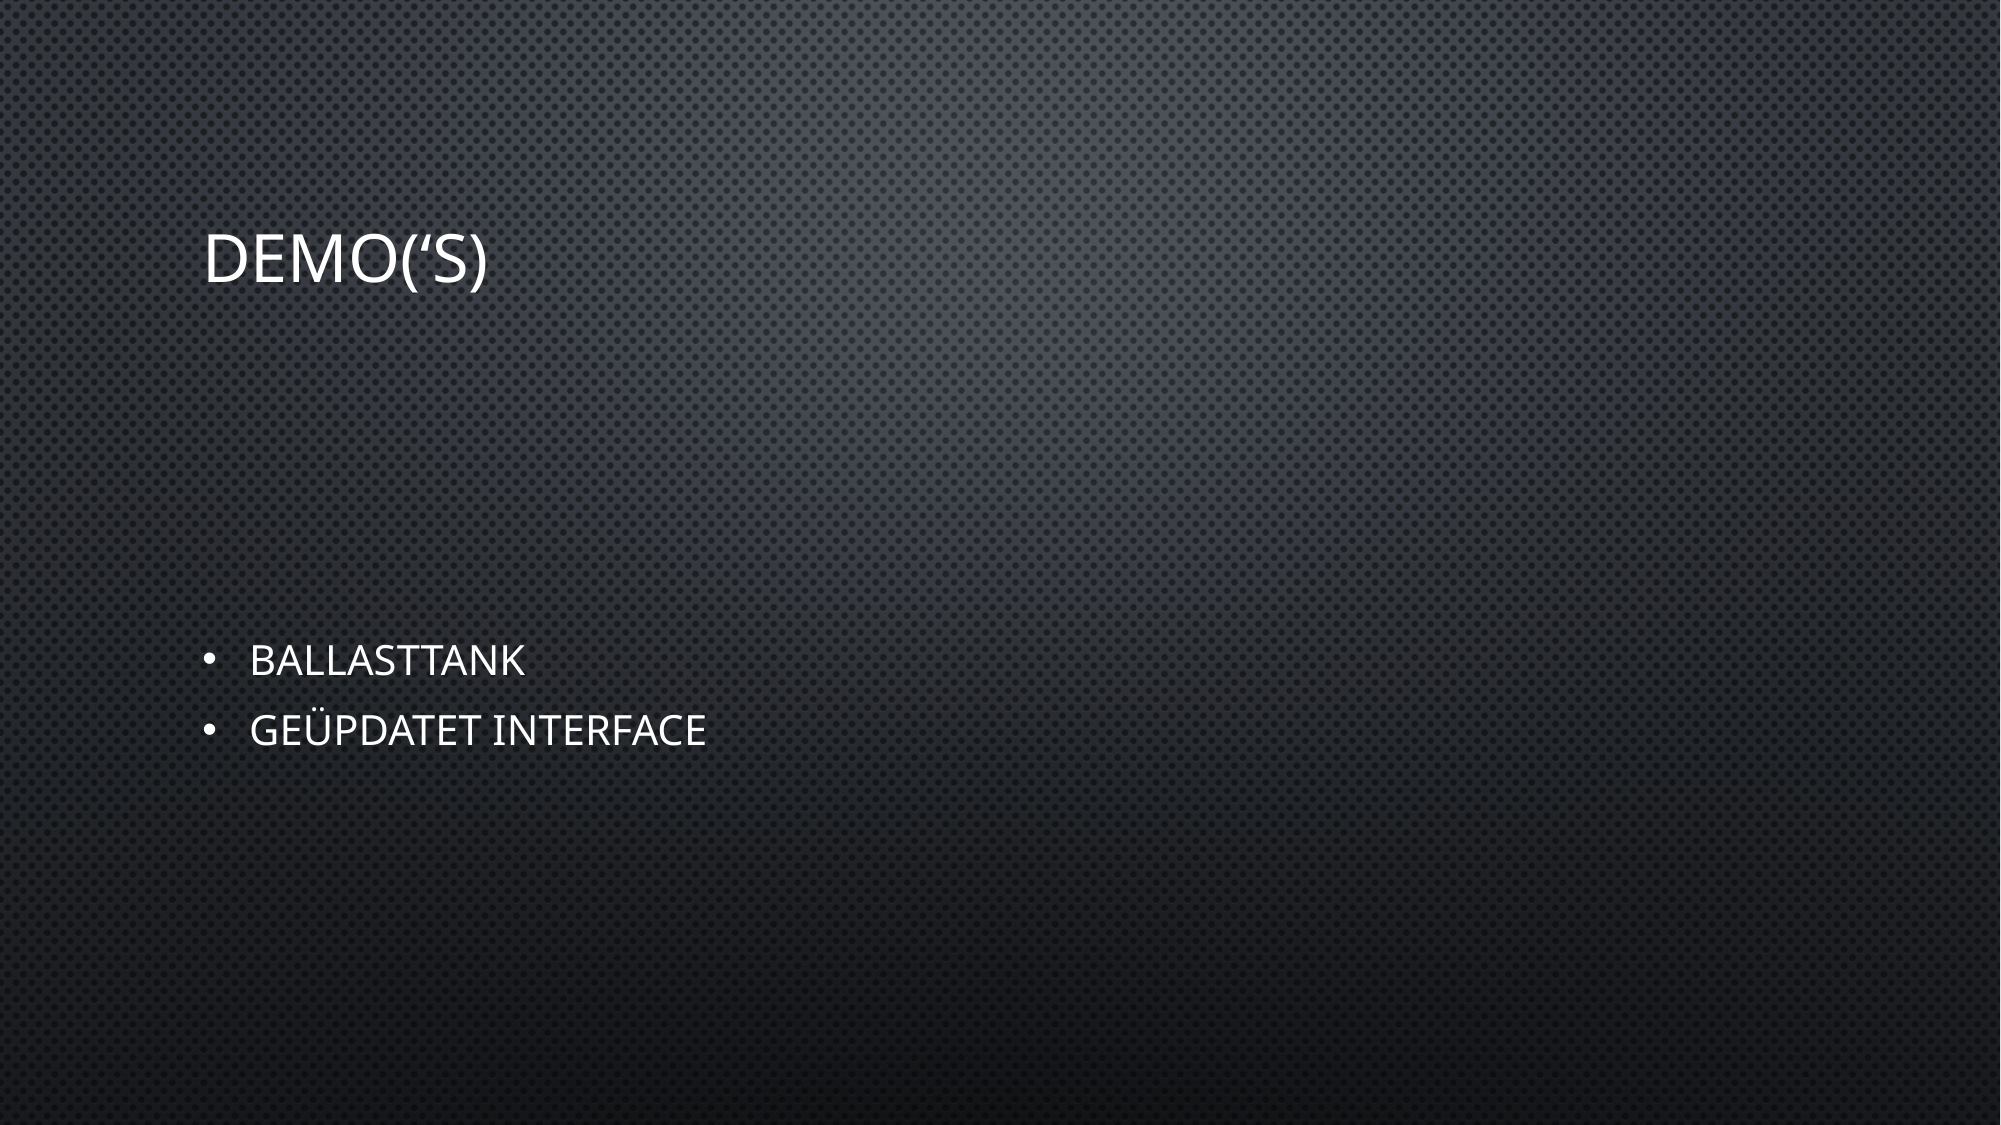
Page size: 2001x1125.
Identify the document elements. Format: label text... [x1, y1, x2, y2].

list Ballasttank Geüpdatet Interface [187, 437, 1813, 950]
title Demo(‘s) [187, 99, 1813, 413]
